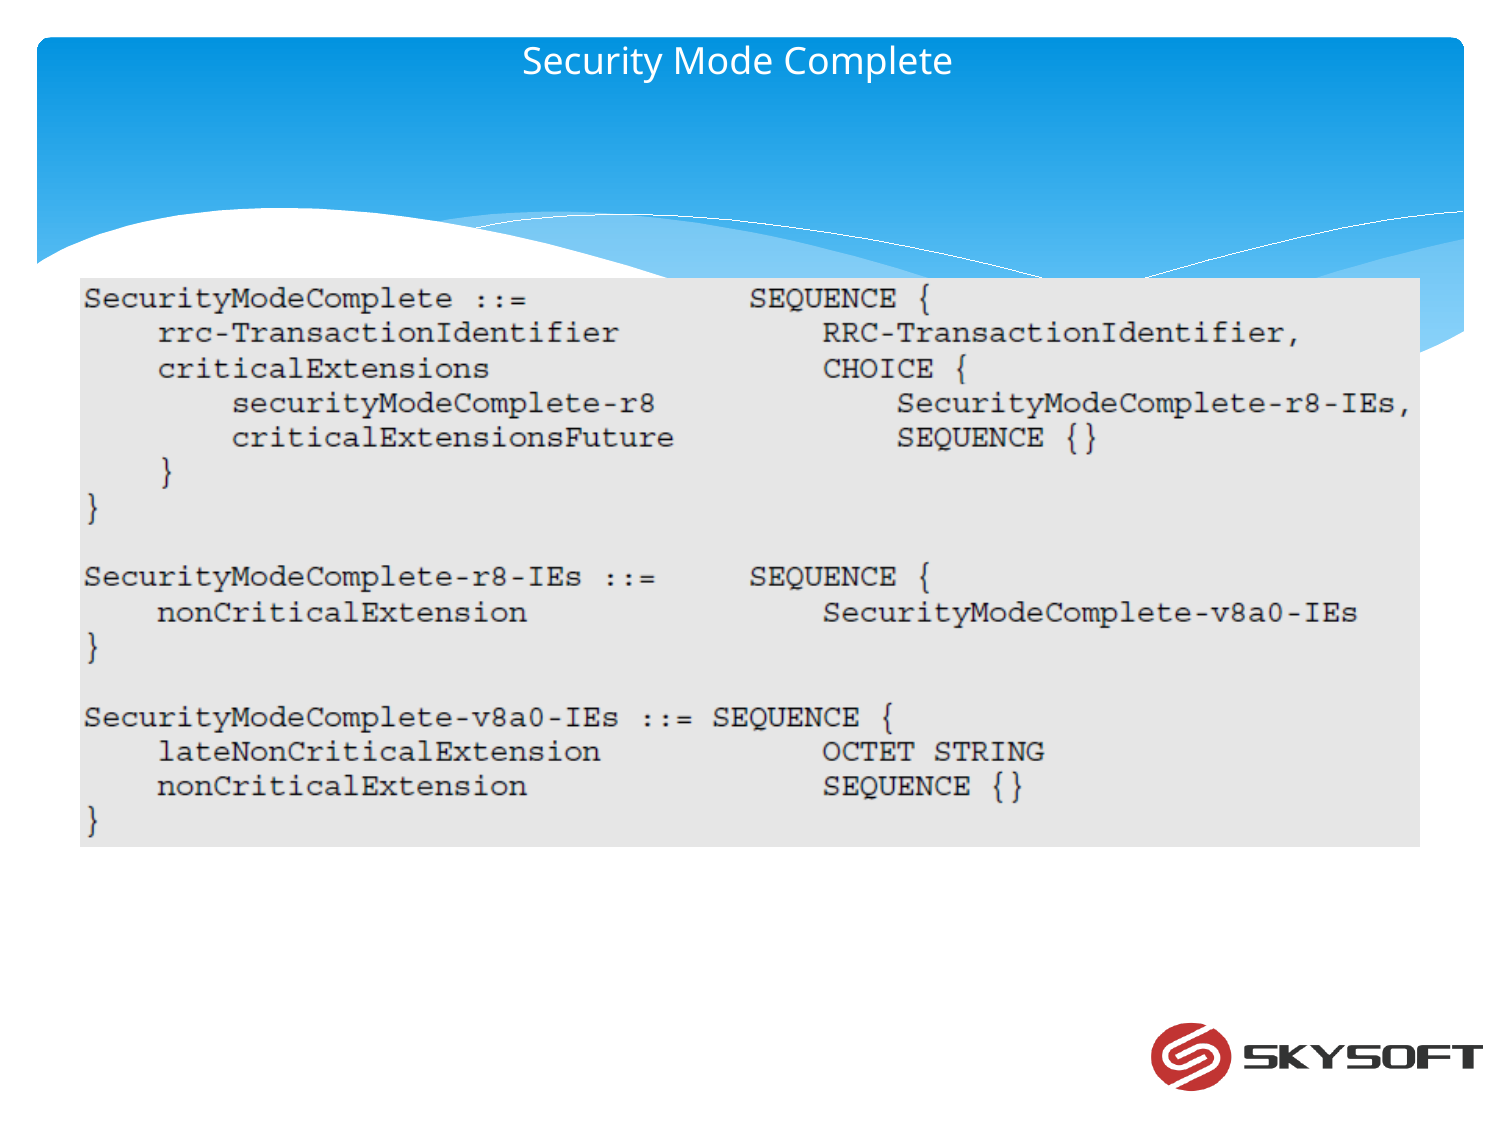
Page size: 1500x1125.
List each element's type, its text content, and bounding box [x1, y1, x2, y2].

picture [80, 277, 1420, 848]
text_box Security Mode Complete [507, 29, 969, 90]
picture [1145, 1021, 1483, 1092]
